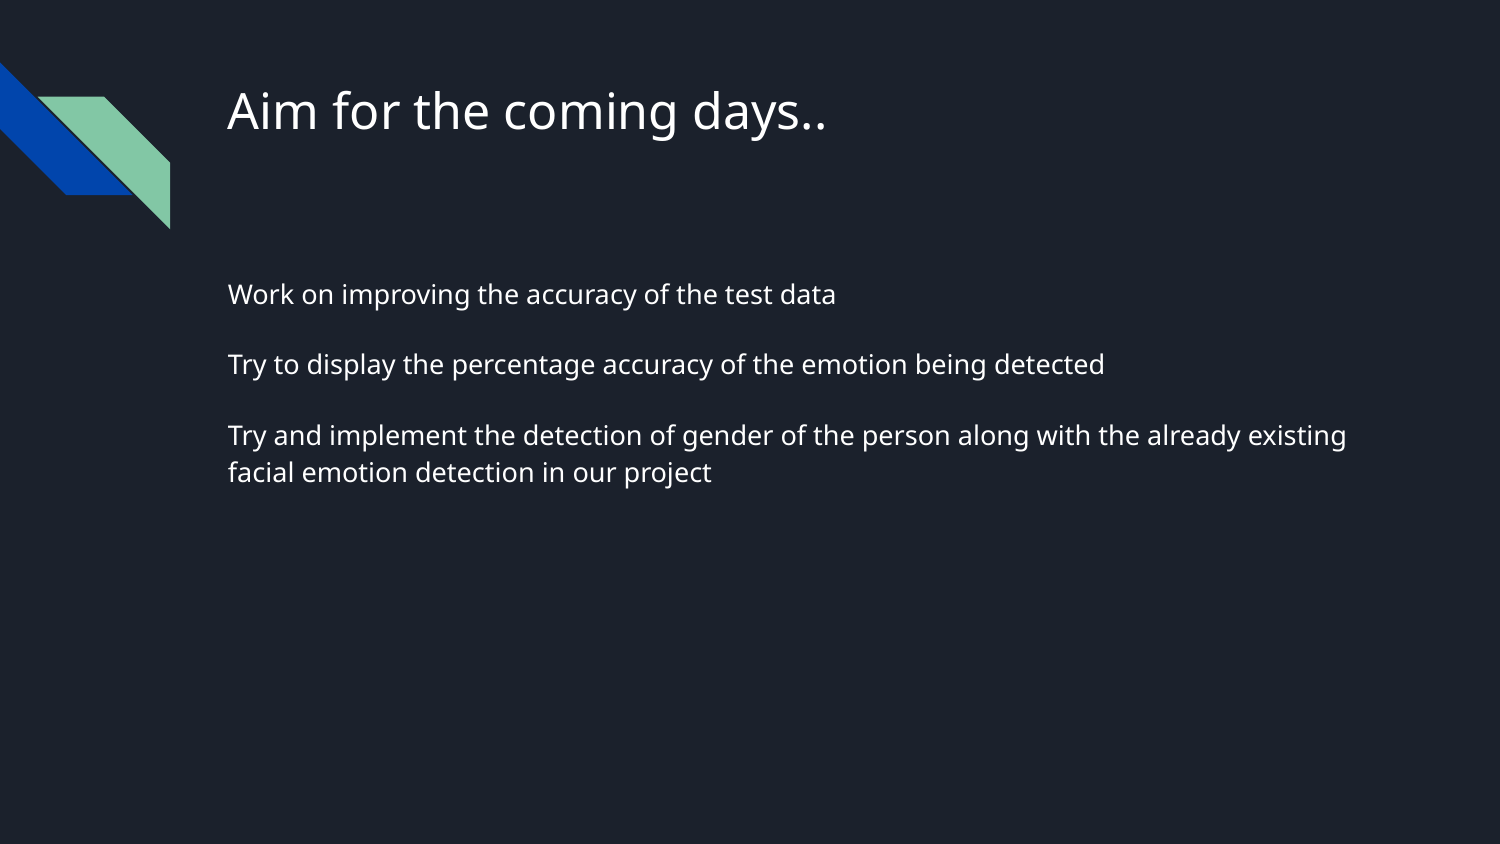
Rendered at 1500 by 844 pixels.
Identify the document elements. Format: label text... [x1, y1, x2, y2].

title Aim for the coming days.. [212, 64, 1368, 215]
list Work on improving the accuracy of the test data Try to display the percentage accuracy of the emotion being detected Try and implement the detection of gender of the person along with the already existing facial emotion detection in our project [212, 257, 1368, 735]
